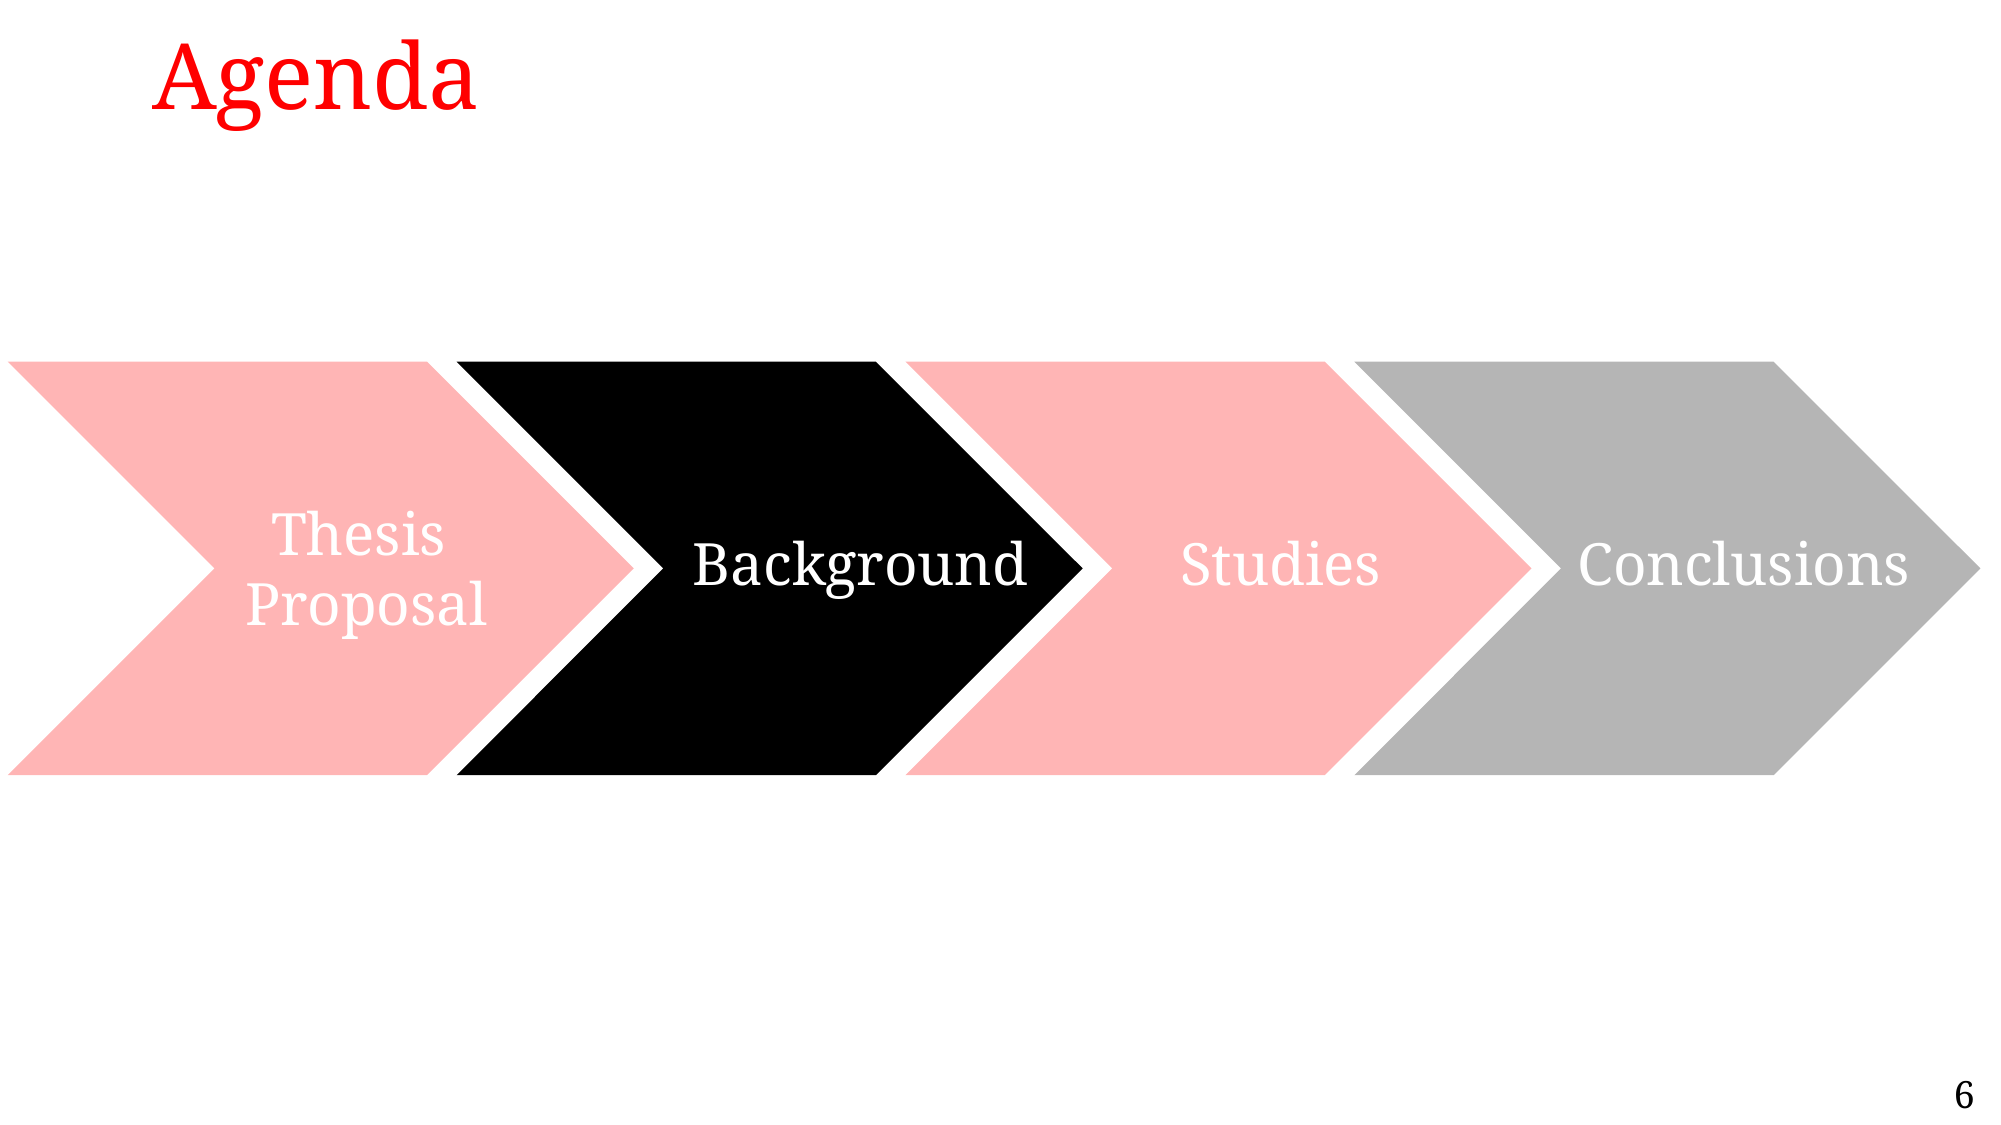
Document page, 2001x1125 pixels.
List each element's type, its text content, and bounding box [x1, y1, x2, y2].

text_box Agenda [137, 22, 1863, 213]
text_box Thesis Proposal [91, 490, 641, 645]
text_box [902, 605, 1497, 777]
text_box Background [585, 519, 1006, 605]
text_box Studies [1006, 519, 1469, 605]
text_box [5, 360, 557, 490]
text_box [454, 605, 1048, 777]
text_box [454, 360, 1035, 519]
text_box [1351, 605, 1946, 777]
text_box 6 [1939, 1063, 2000, 1124]
text_box [1351, 360, 1933, 519]
text_box [902, 360, 1484, 519]
text_box [5, 645, 559, 777]
text_box Conclusions [1469, 519, 2000, 605]
